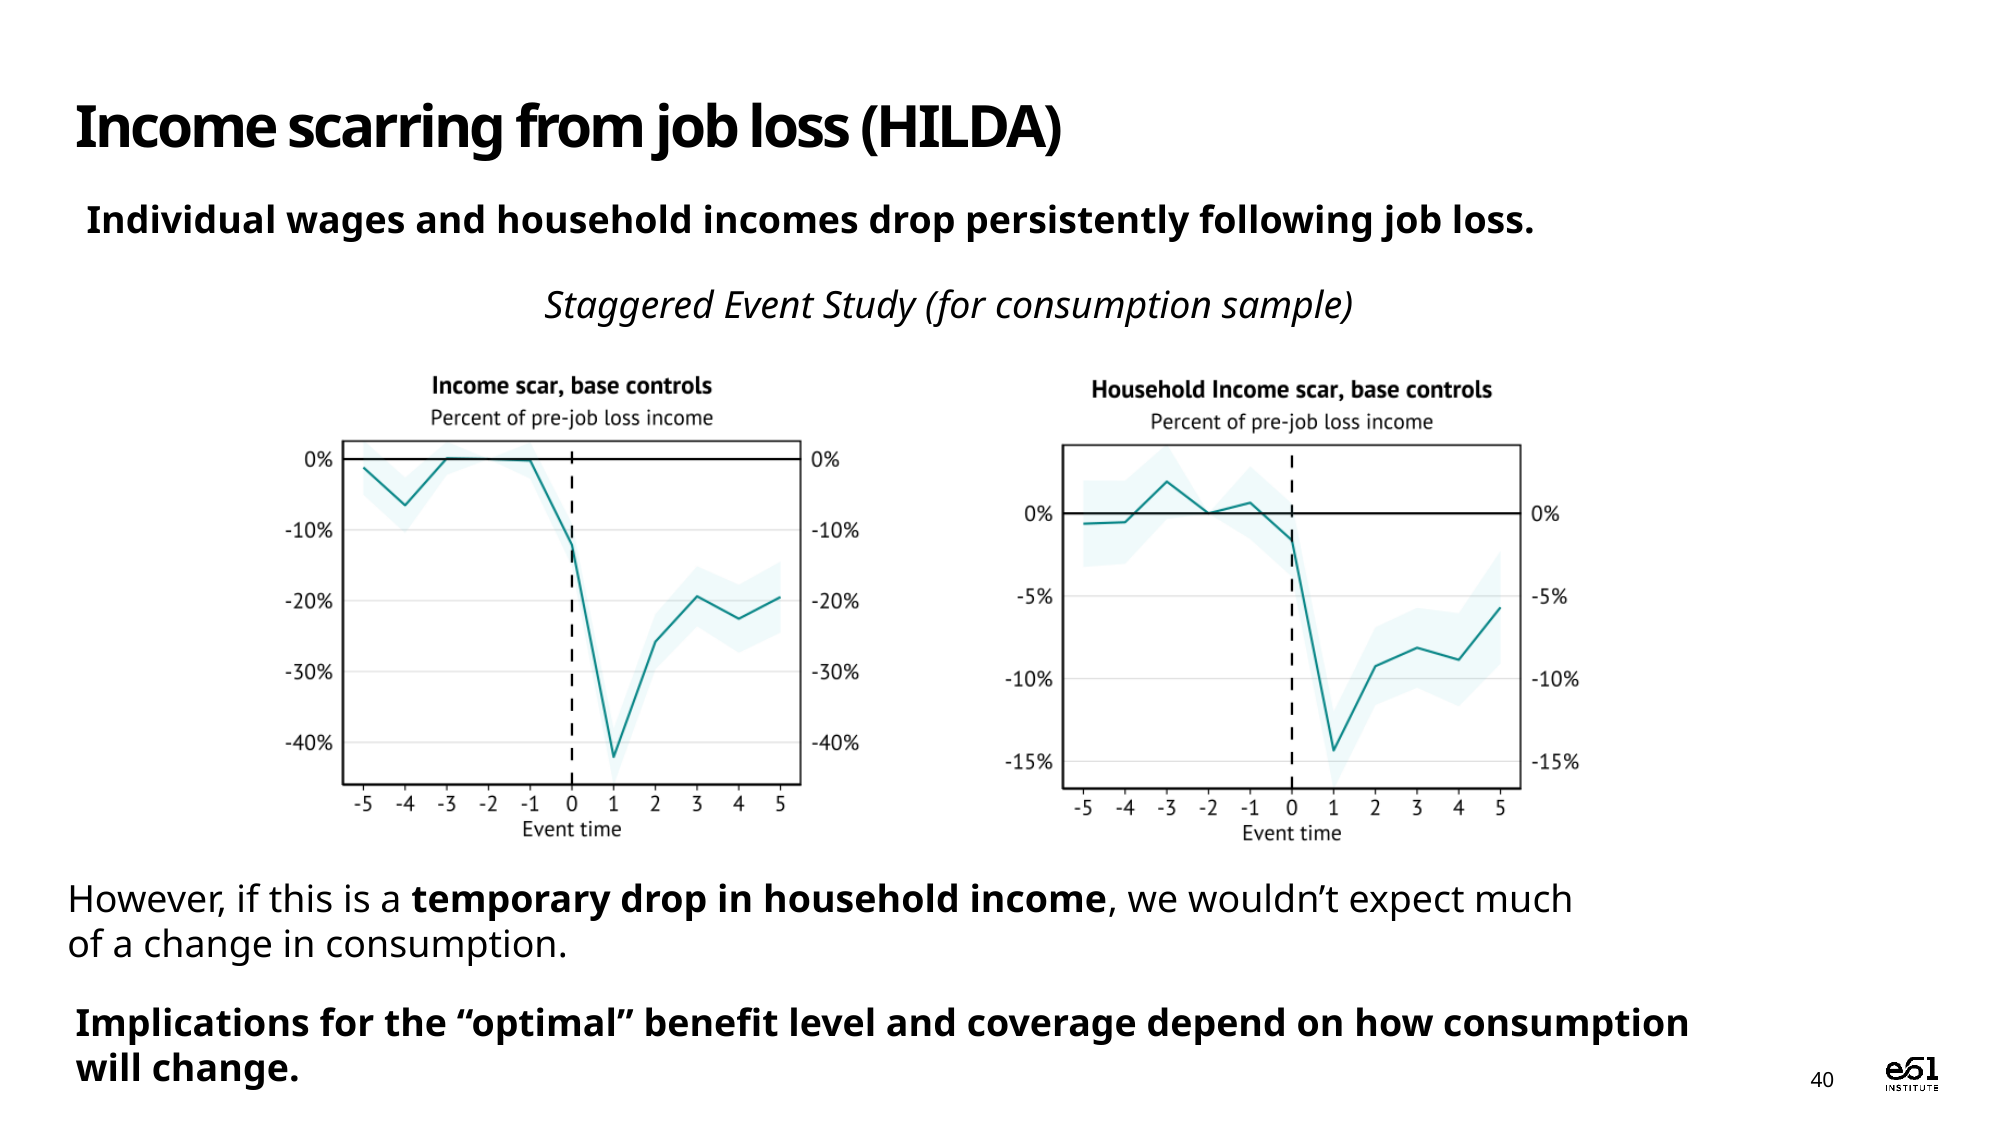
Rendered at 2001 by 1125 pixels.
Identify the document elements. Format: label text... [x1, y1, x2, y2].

text_box Implications for the “optimal” benefit level and coverage depend on how consumption will change. [60, 991, 1719, 1097]
picture [252, 373, 892, 844]
picture [1883, 1048, 1941, 1096]
text_box Individual wages and household incomes drop persistently following job loss. [71, 189, 1552, 249]
picture [972, 377, 1612, 848]
slide_number 40 [1795, 1050, 1888, 1095]
text_box However, if this is a temporary drop in household income, we wouldn’t expect much of a change in consumption. [52, 867, 1599, 973]
title Income scarring from job loss (HILDA) [60, 95, 1941, 211]
text_box Staggered Event Study (for consumption sample) [529, 273, 1370, 334]
